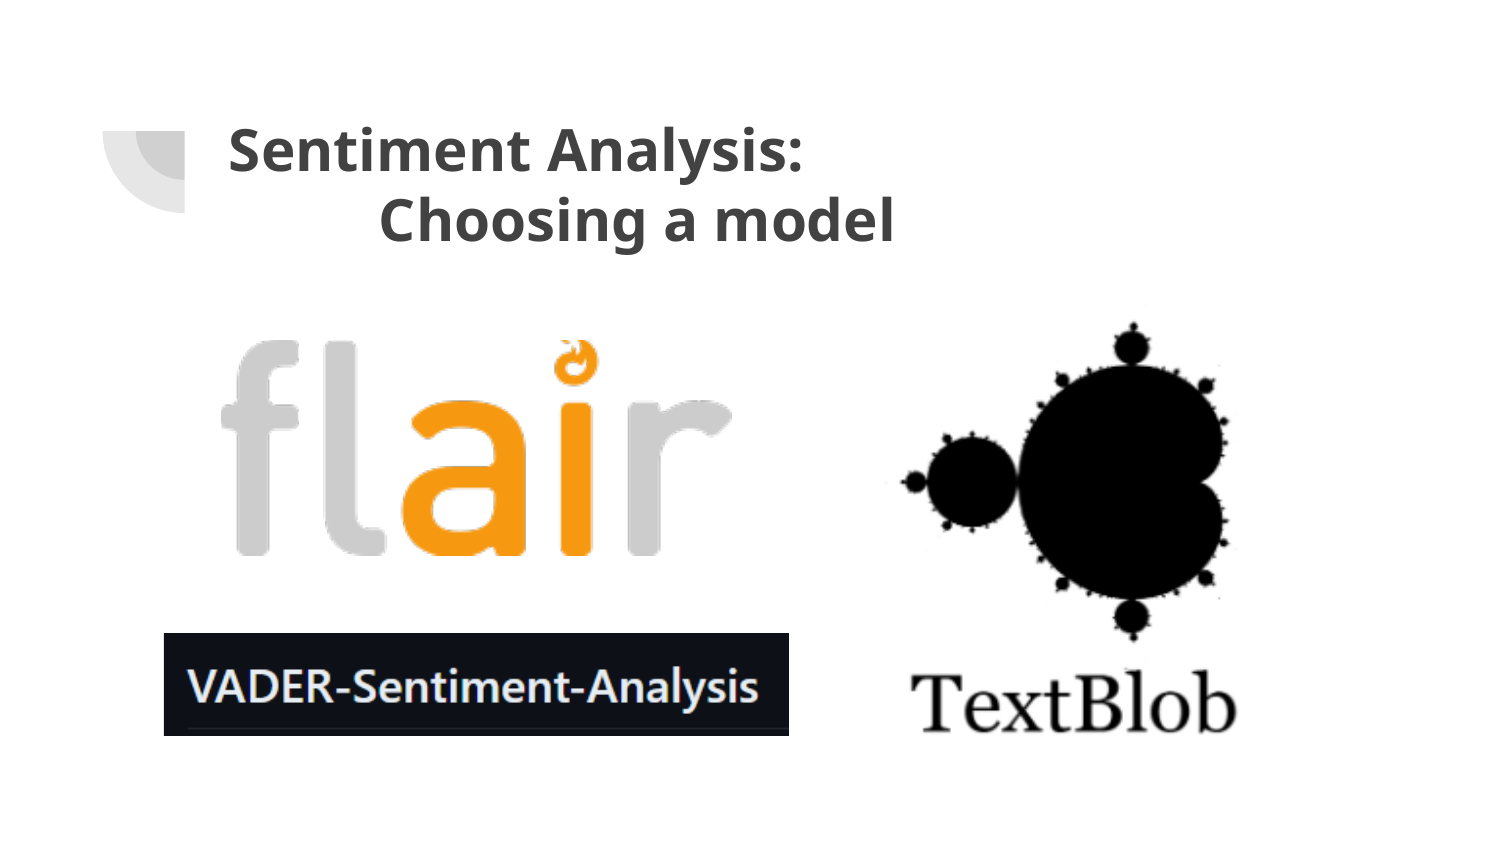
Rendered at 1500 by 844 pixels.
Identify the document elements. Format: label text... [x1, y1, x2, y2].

picture [864, 303, 1293, 759]
picture [163, 633, 790, 736]
picture [220, 340, 733, 556]
title Sentiment Analysis: Choosing a model [213, 98, 1368, 285]
